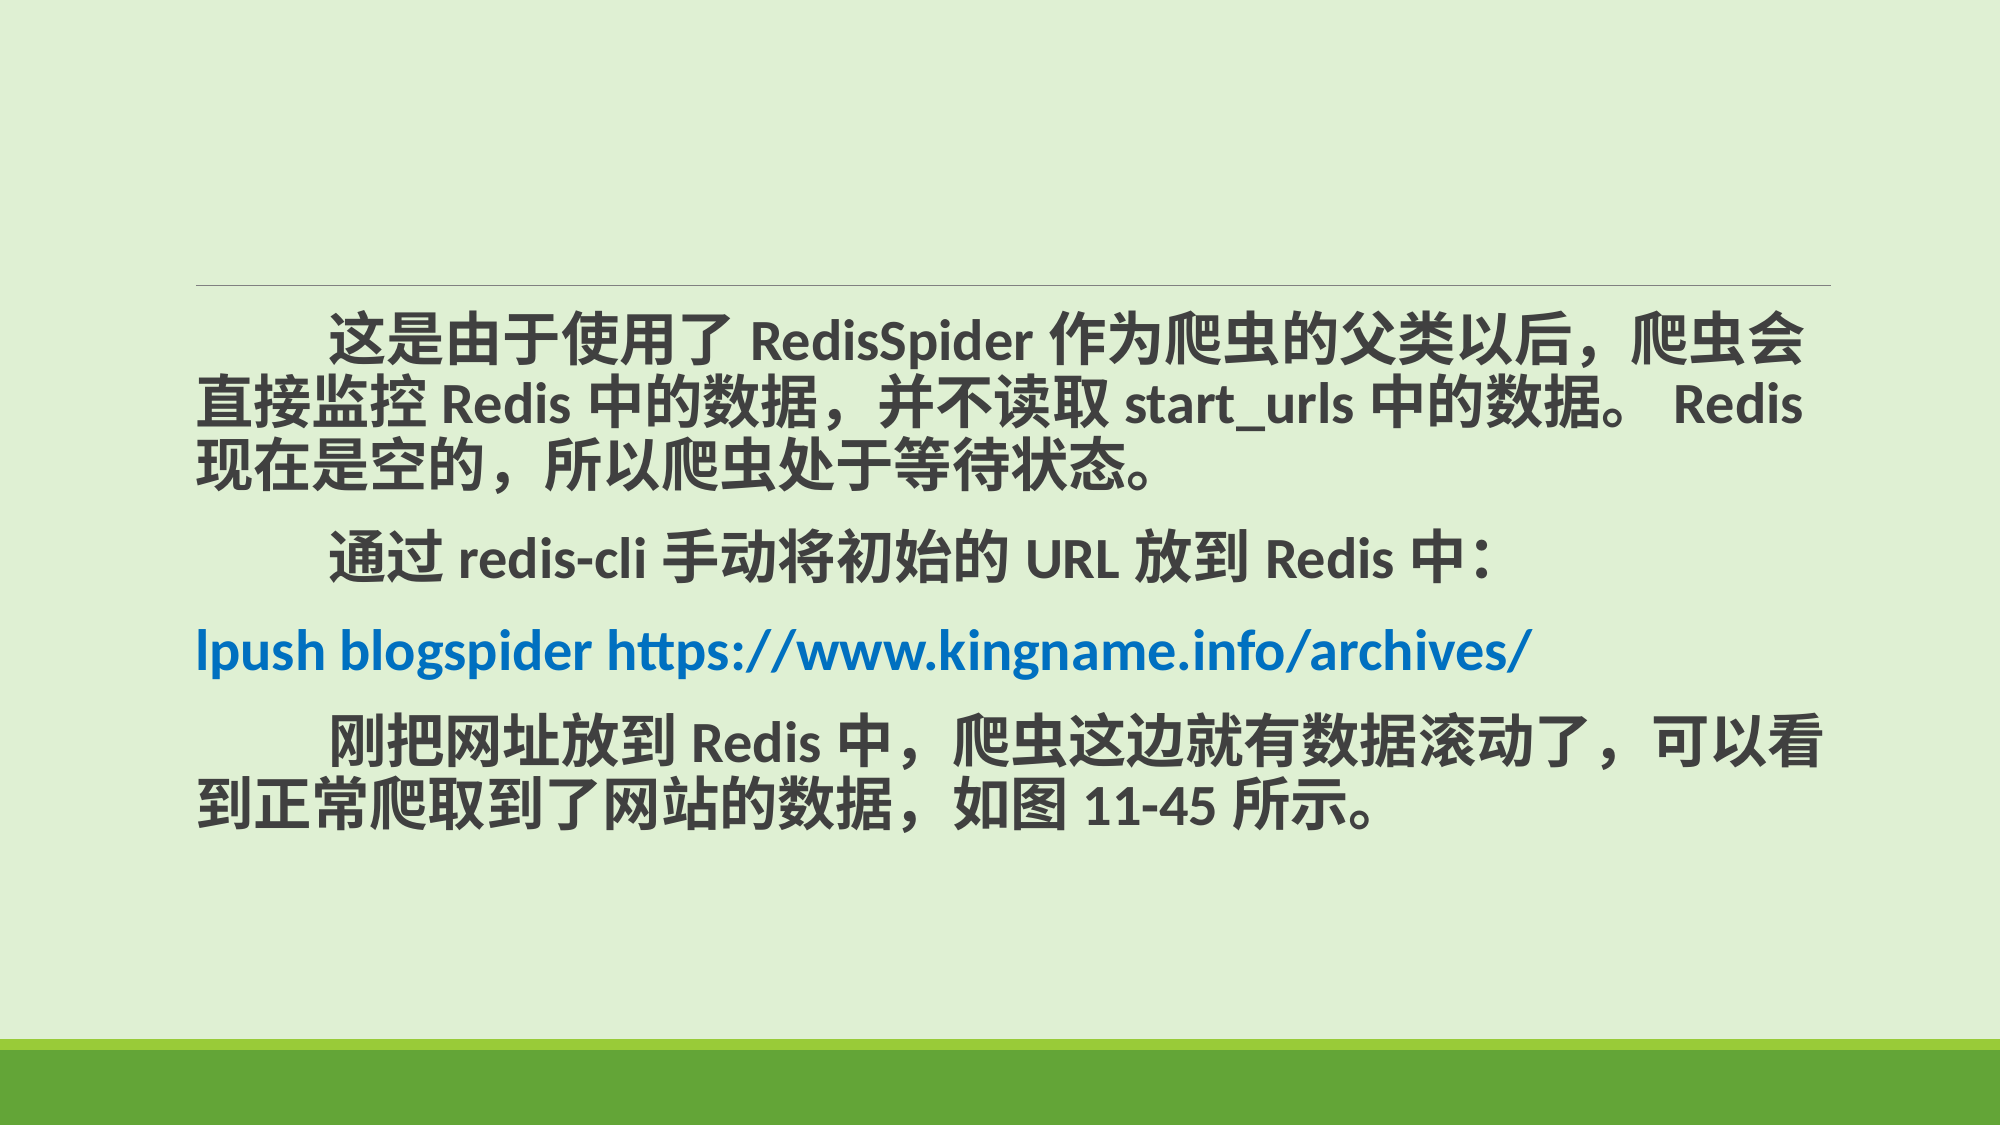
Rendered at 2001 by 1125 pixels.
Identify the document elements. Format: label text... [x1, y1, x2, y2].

list 这是由于使用了RedisSpider作为爬虫的父类以后，爬虫会直接监控Redis中的数据，并不读取start_urls中的数据。Redis现在是空的，所以爬虫处于等待状态。 通过redis-cli手动将初始的URL放到Redis中： lpush blogspider https://www.kingname.info/archives/ 刚把网址放到Redis中，爬虫这边就有数据滚动了，可以看到正常爬取到了网站的数据，如图11-45所示。 [180, 302, 1861, 963]
